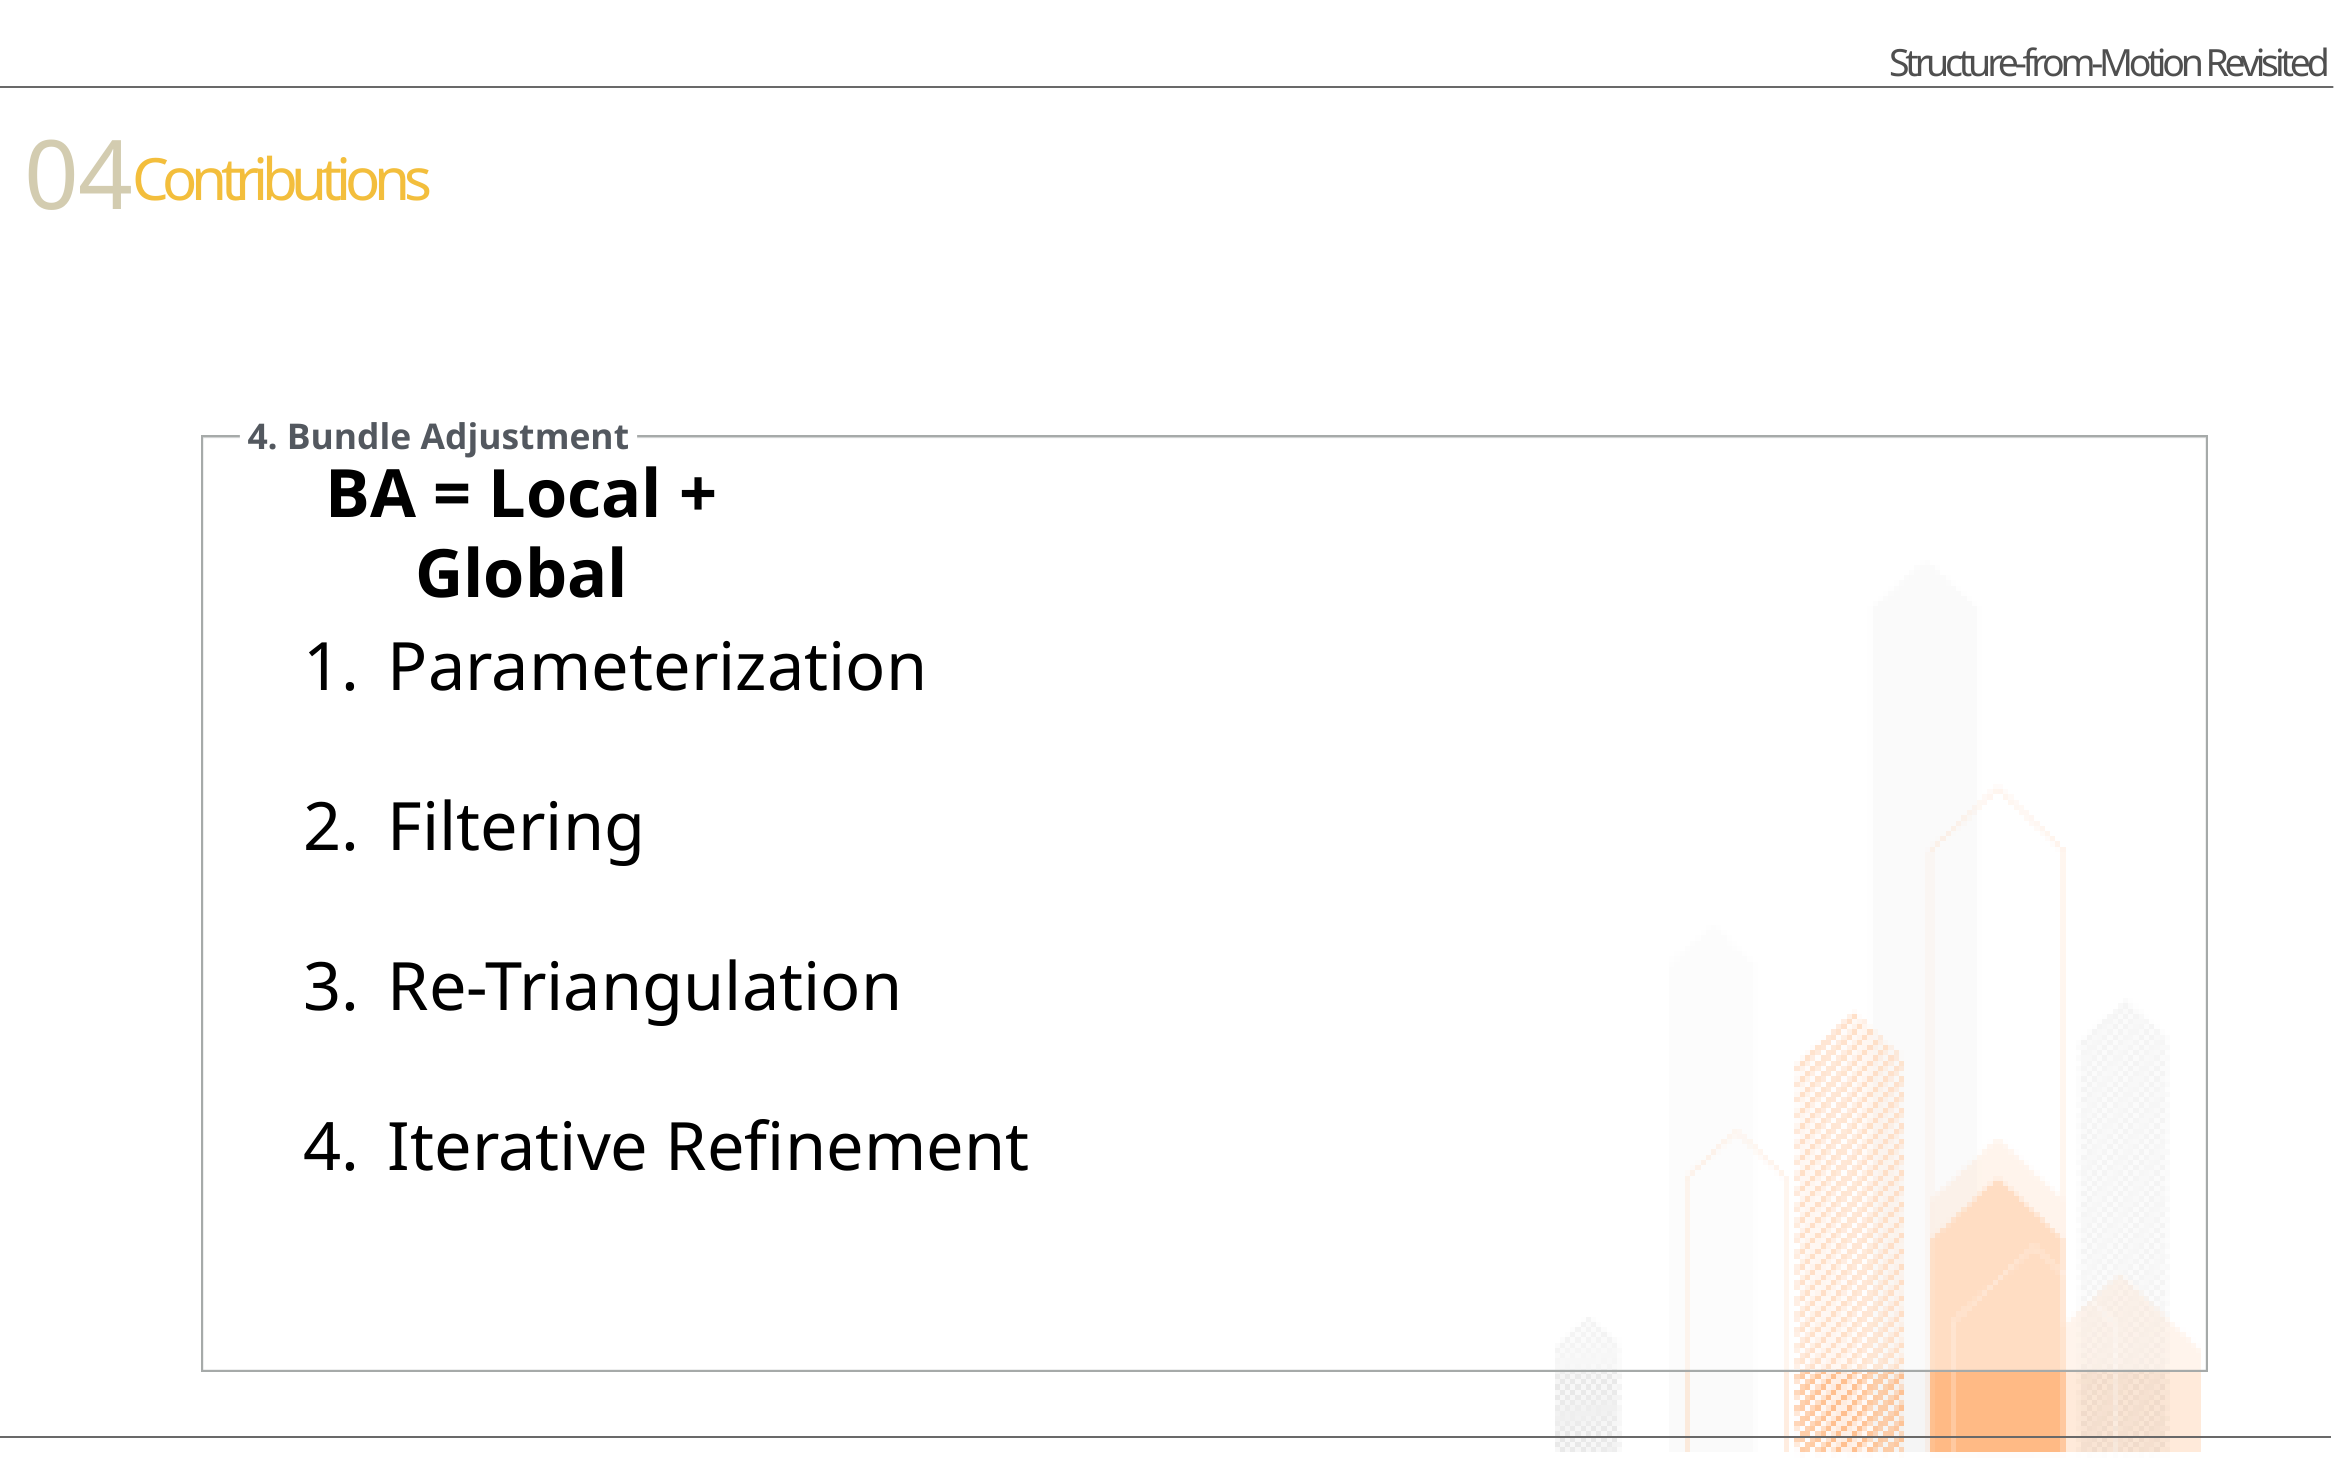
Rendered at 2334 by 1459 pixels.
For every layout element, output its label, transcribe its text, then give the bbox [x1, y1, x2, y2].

text_box [202, 436, 1549, 1371]
text_box 4. Bundle Adjustment [239, 406, 638, 464]
picture [1555, 560, 2207, 1458]
text_box Structure-from-Motion Revisited [1881, 31, 2334, 92]
text_box [638, 436, 2207, 616]
text_box Contributions [142, 134, 440, 220]
text_box Parameterization Filtering Re-Triangulation Iterative Refinement [295, 616, 1549, 1191]
text_box BA = Local + Global [244, 443, 799, 619]
text_box 04 [16, 105, 142, 236]
